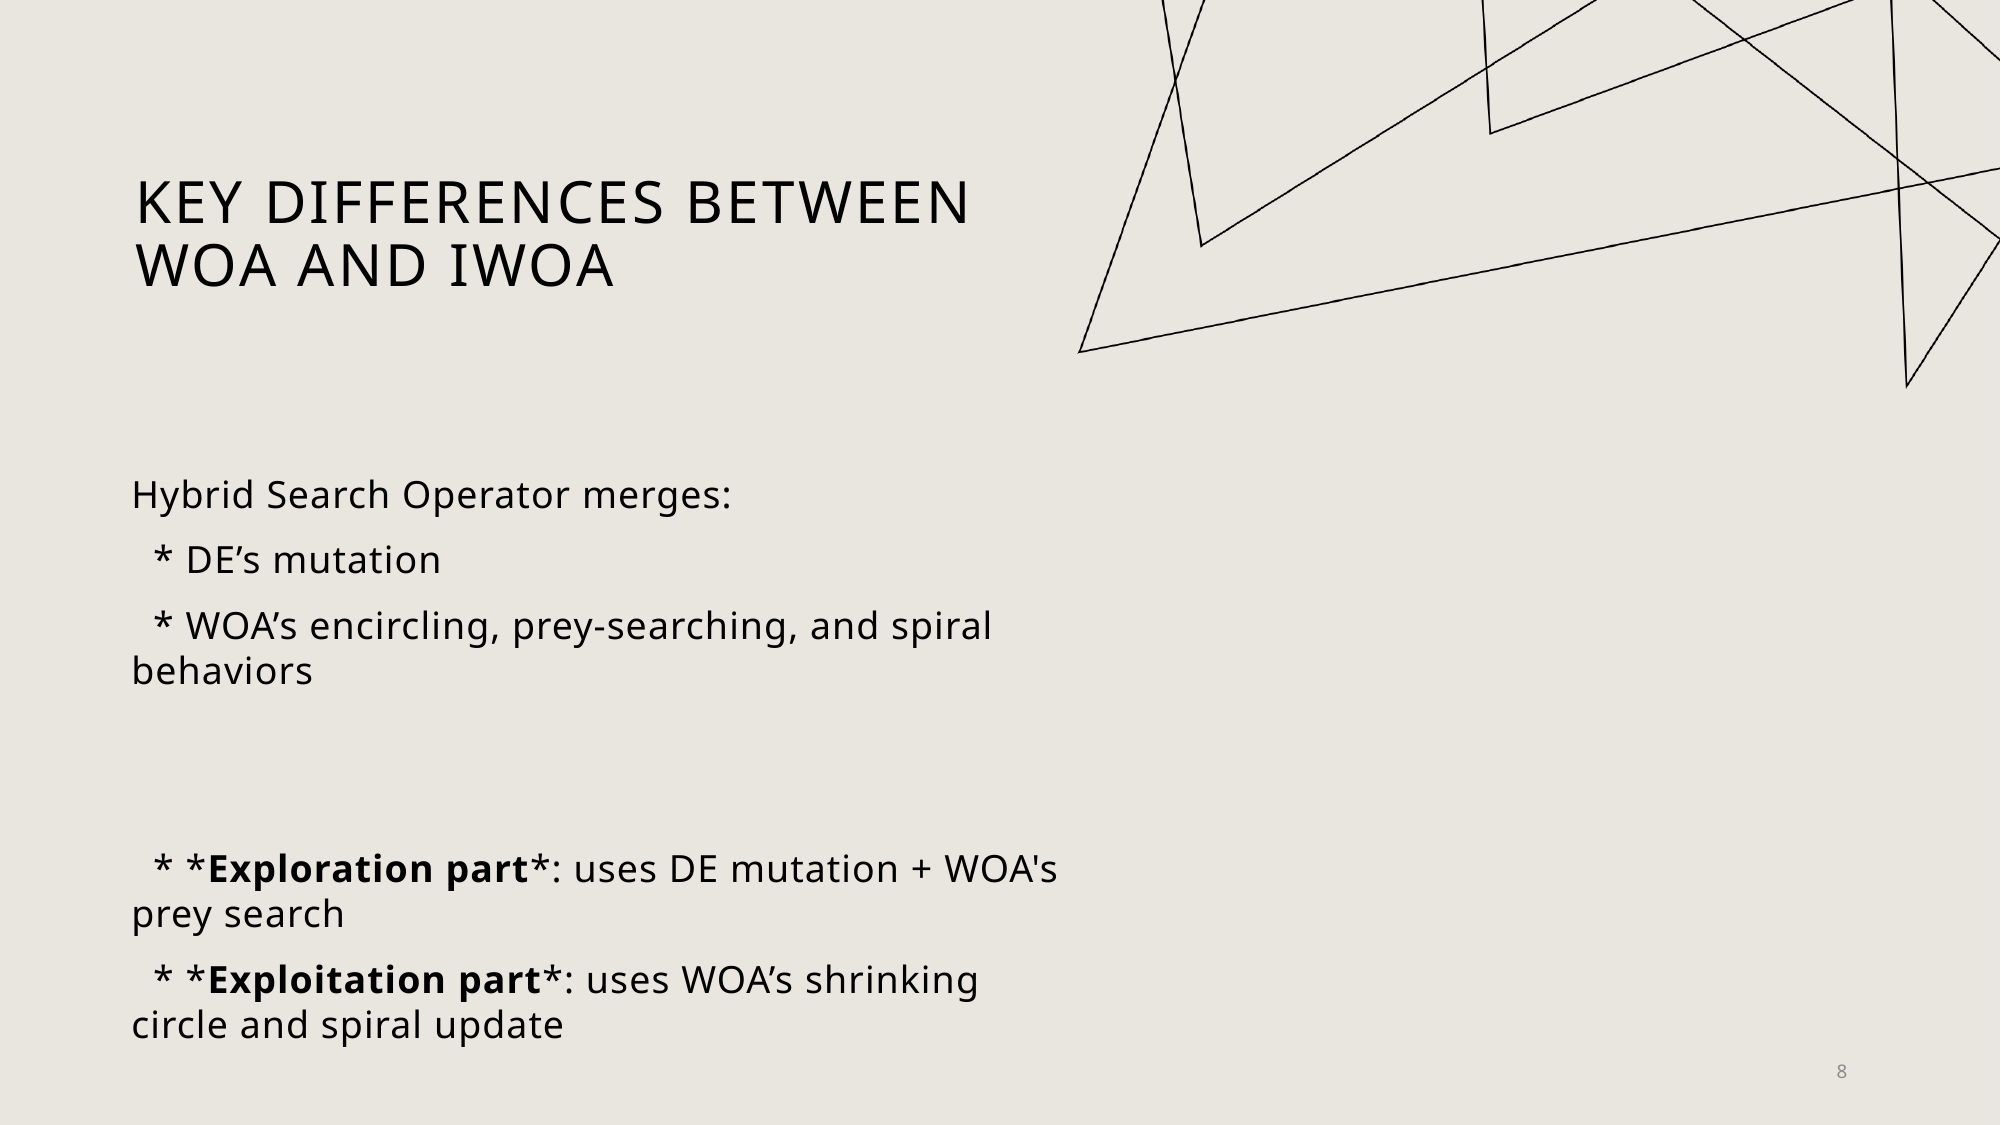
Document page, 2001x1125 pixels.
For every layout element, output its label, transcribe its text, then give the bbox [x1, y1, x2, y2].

picture [1034, 0, 2000, 389]
title KEY DIFFERENCES BETWEEN WOA AND IWOA [120, 131, 1086, 307]
text_box Hybrid Search Operator merges: * DE’s mutation * WOA’s encircling, prey-searching, and spiral behaviors * *Exploration part*: uses DE mutation + WOA's prey search * *Exploitation part*: uses WOA’s shrinking circle and spiral update [116, 470, 1086, 1043]
slide_number 8 [1412, 1042, 1863, 1103]
